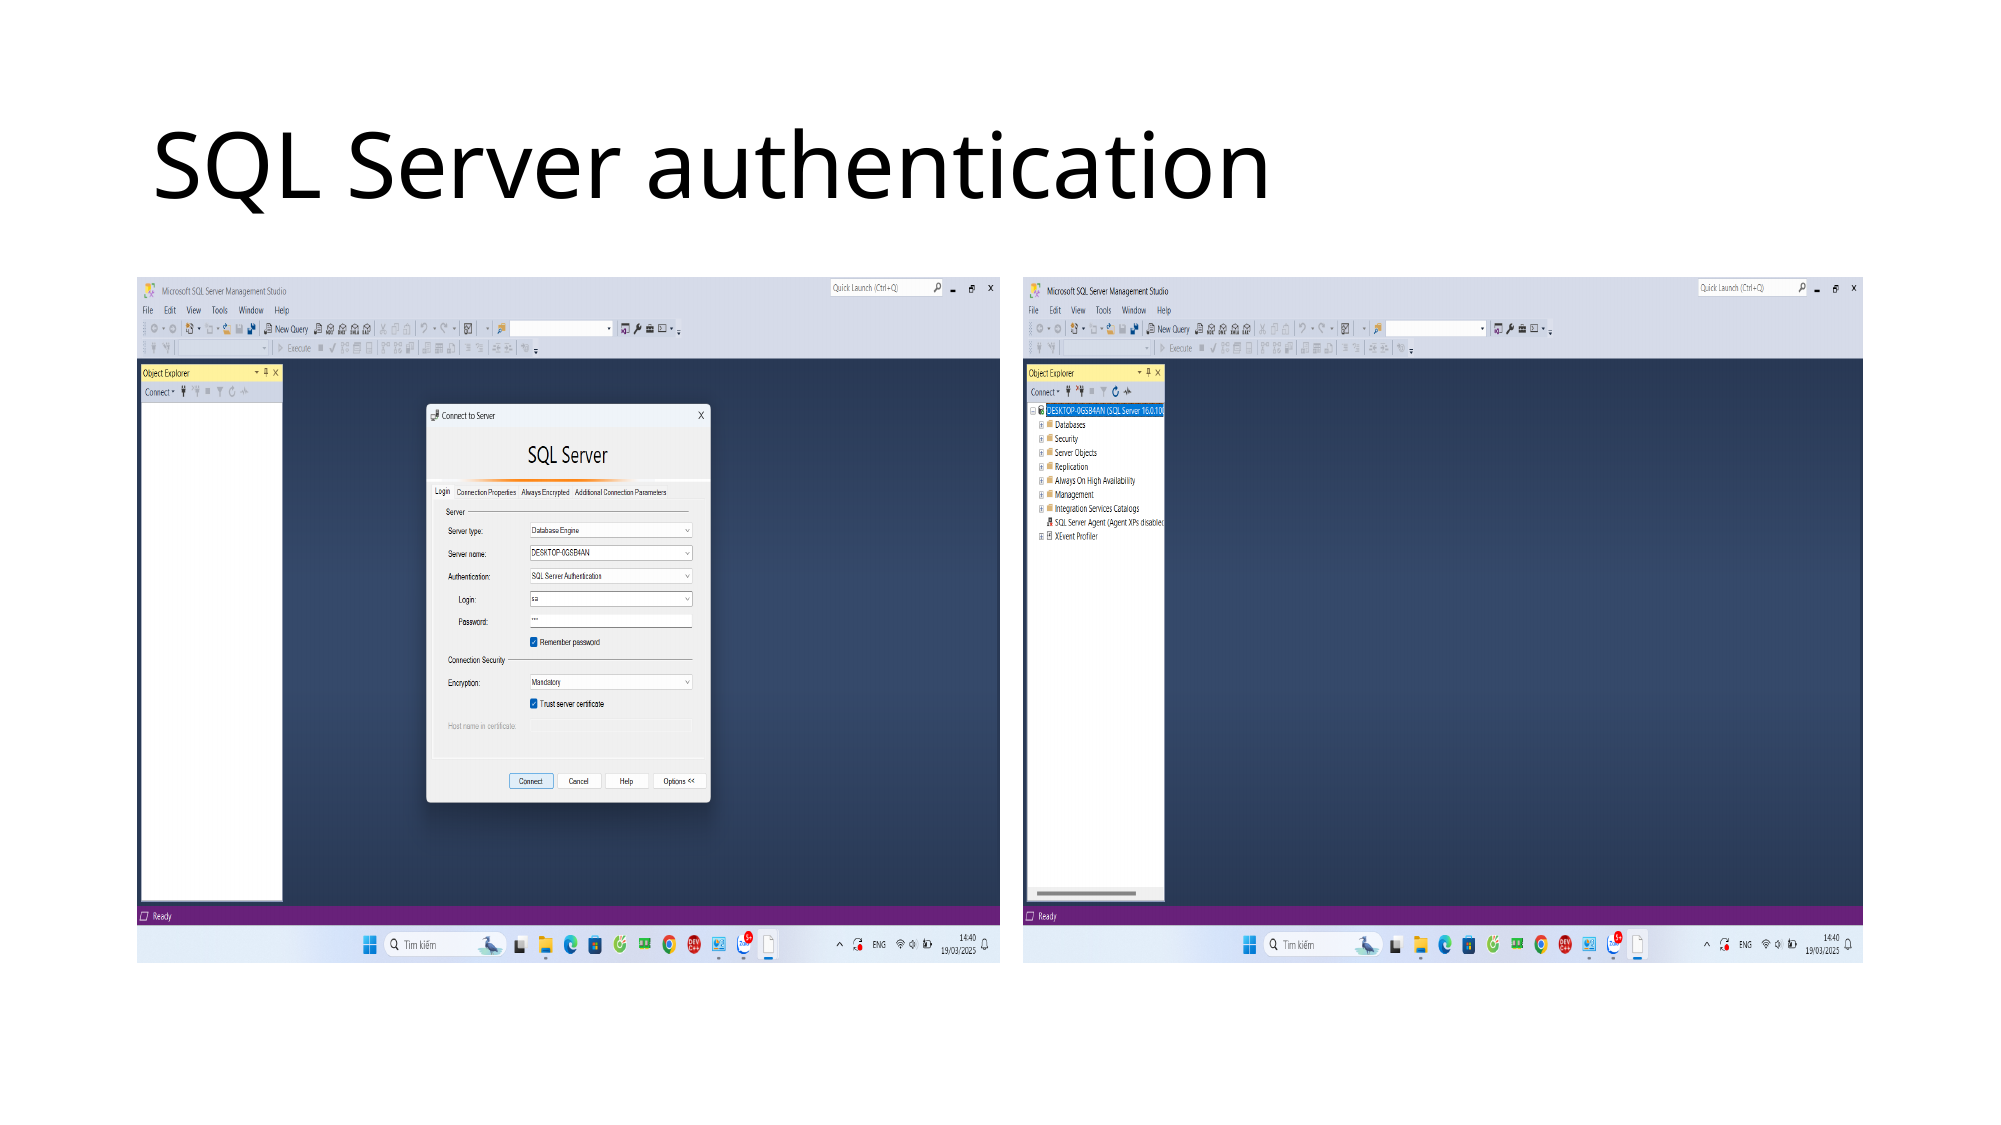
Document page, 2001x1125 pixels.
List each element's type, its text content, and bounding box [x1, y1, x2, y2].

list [137, 277, 1000, 963]
picture [1023, 277, 1863, 963]
title SQL Server authentication [137, 59, 1863, 278]
